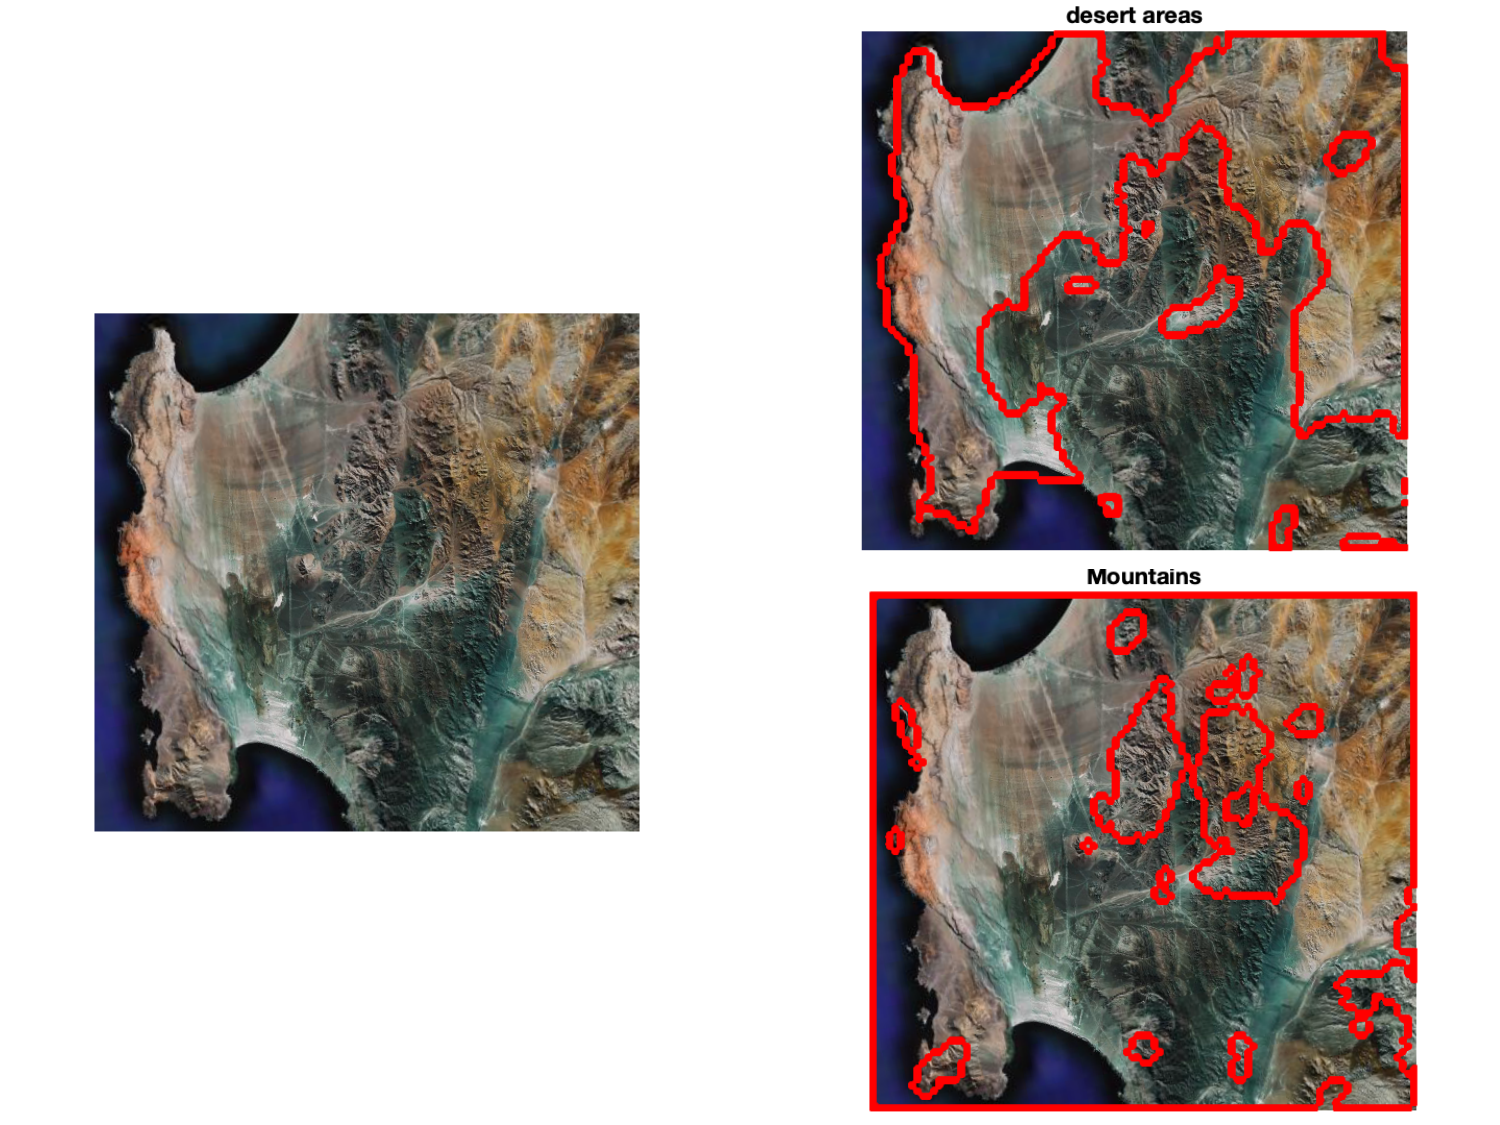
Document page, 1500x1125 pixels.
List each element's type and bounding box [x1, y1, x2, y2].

picture [81, 304, 652, 845]
picture [842, 0, 1430, 1125]
